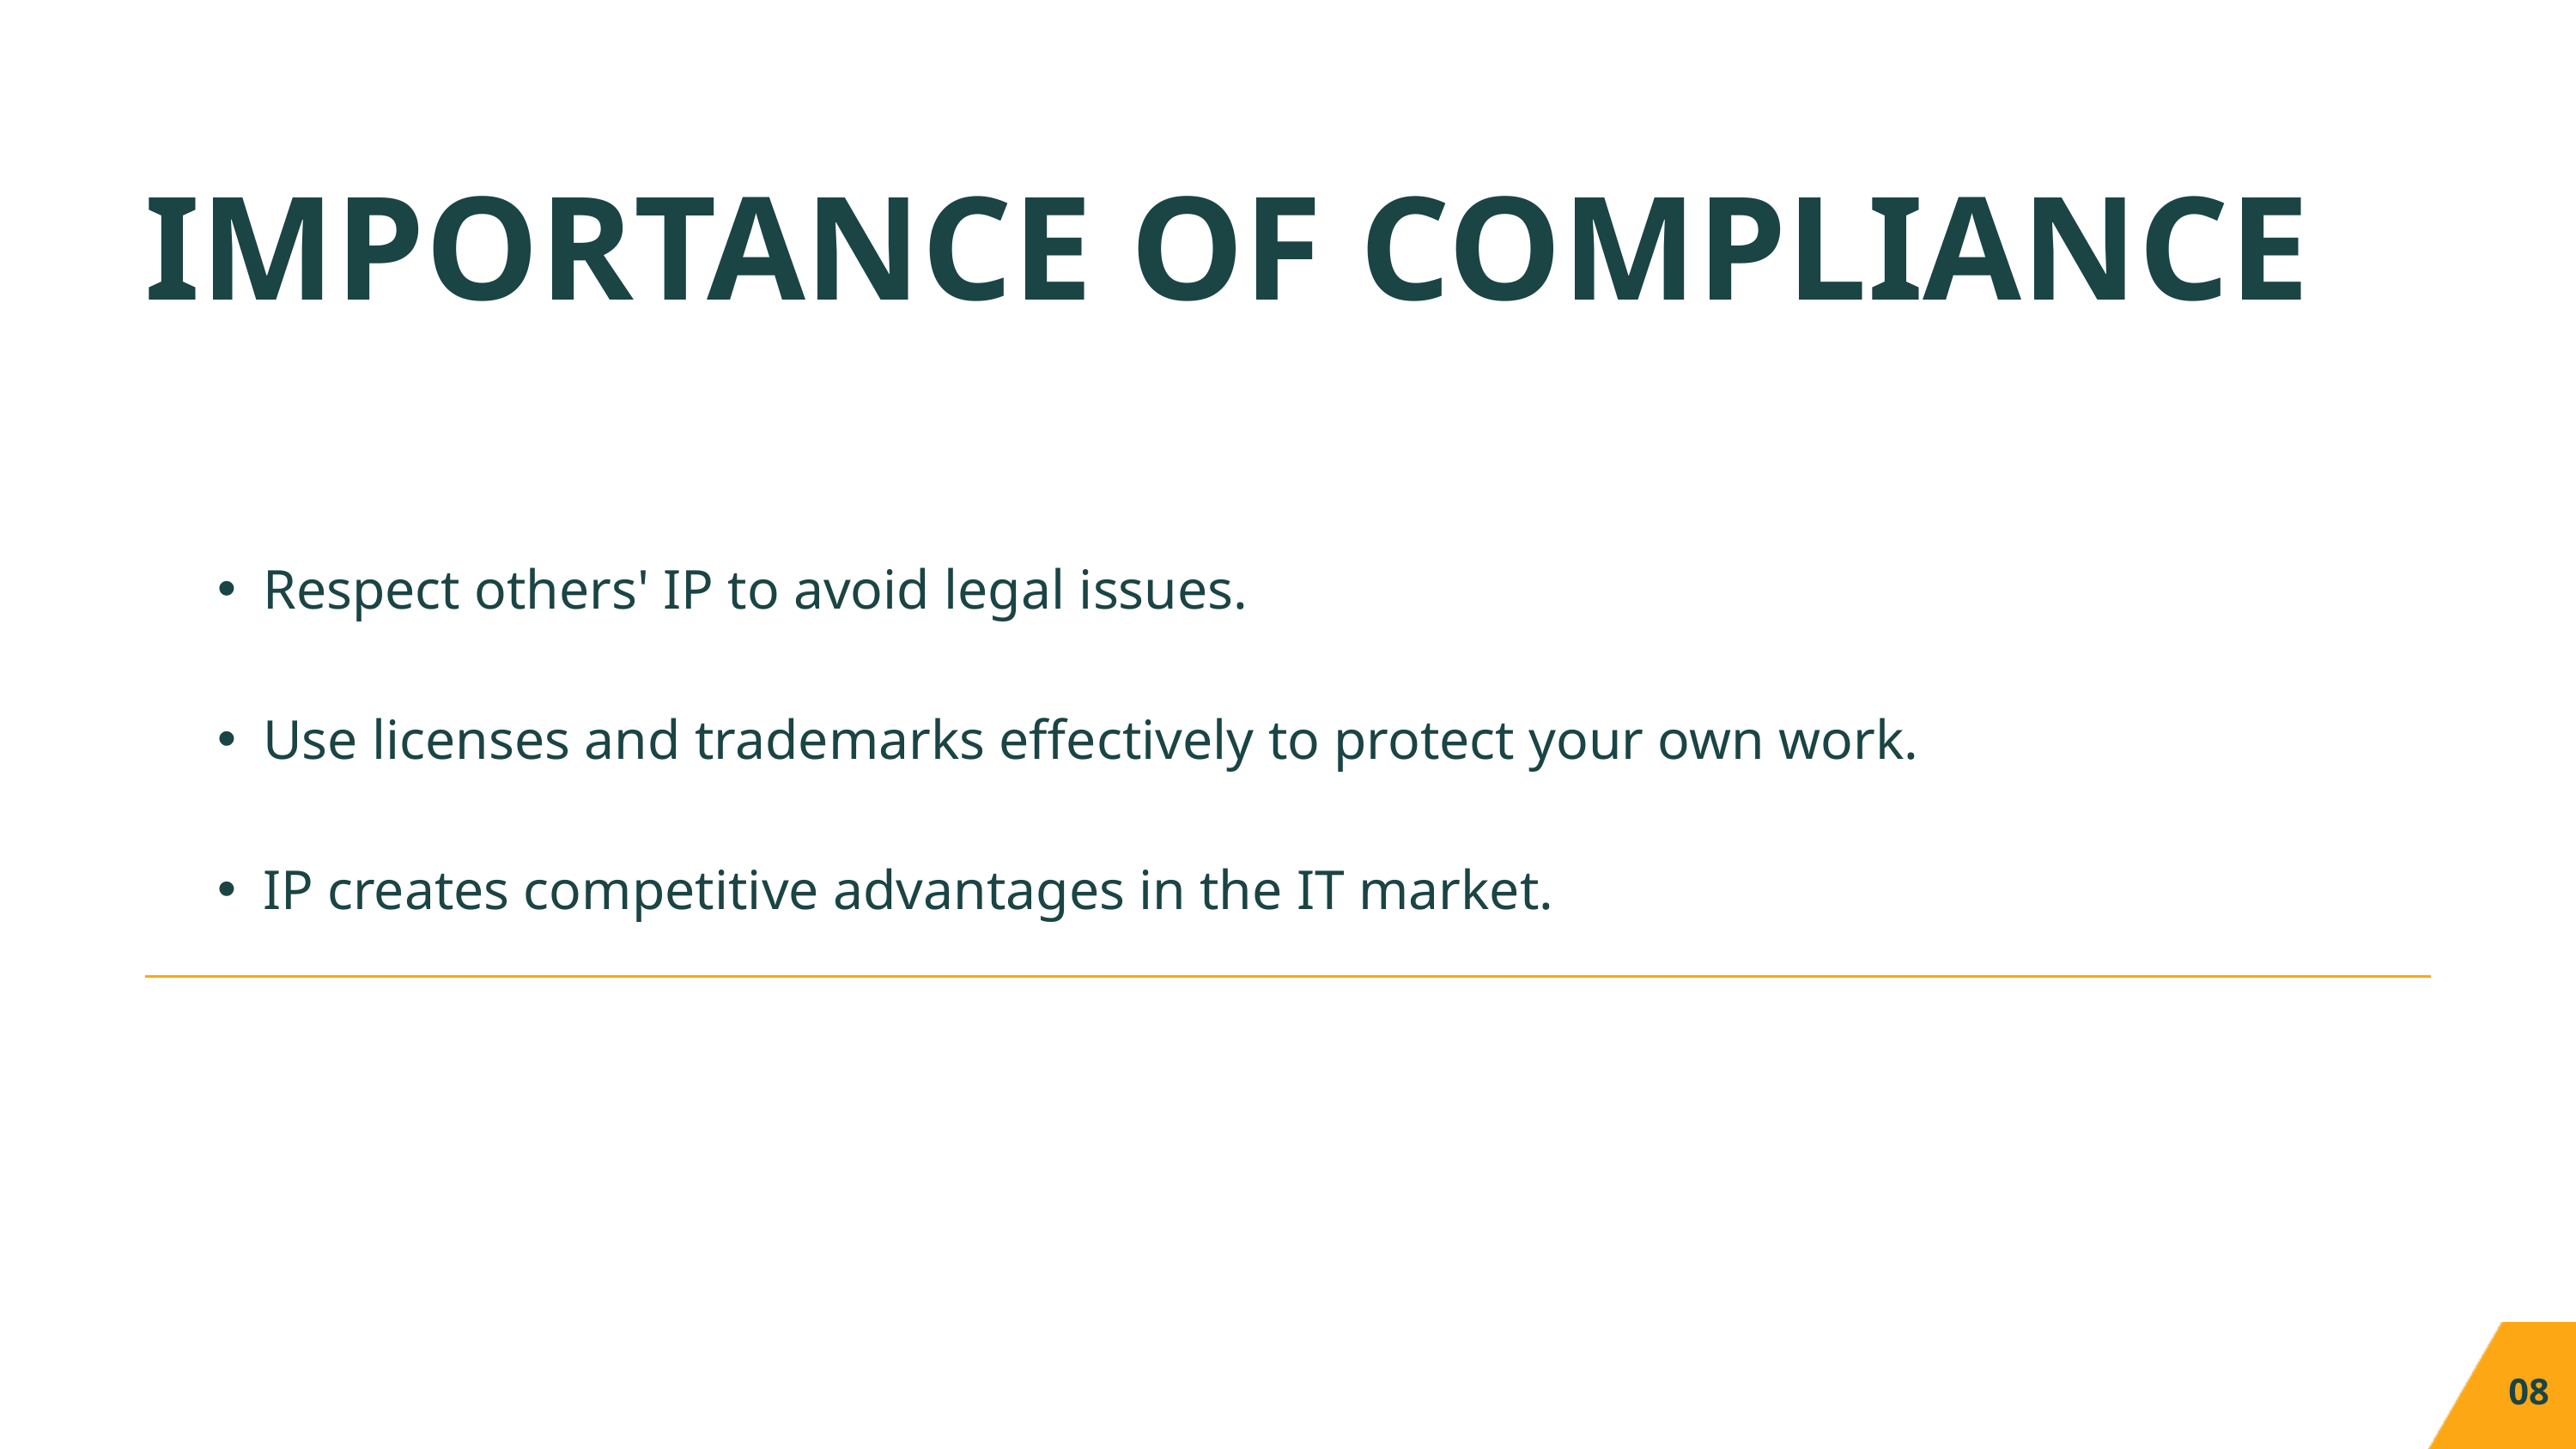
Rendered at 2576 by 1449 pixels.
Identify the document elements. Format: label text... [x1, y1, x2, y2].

text_box 08 [2472, 1365, 2550, 1412]
text_box [2300, 1322, 2576, 1449]
text_box IMPORTANCE OF COMPLIANCE [144, 171, 2403, 330]
table_header Respect others' IP to avoid legal issues. Use licenses and trademarks effectively to protect your own work. IP creates competitive advantages in the IT market. [145, 498, 2431, 975]
